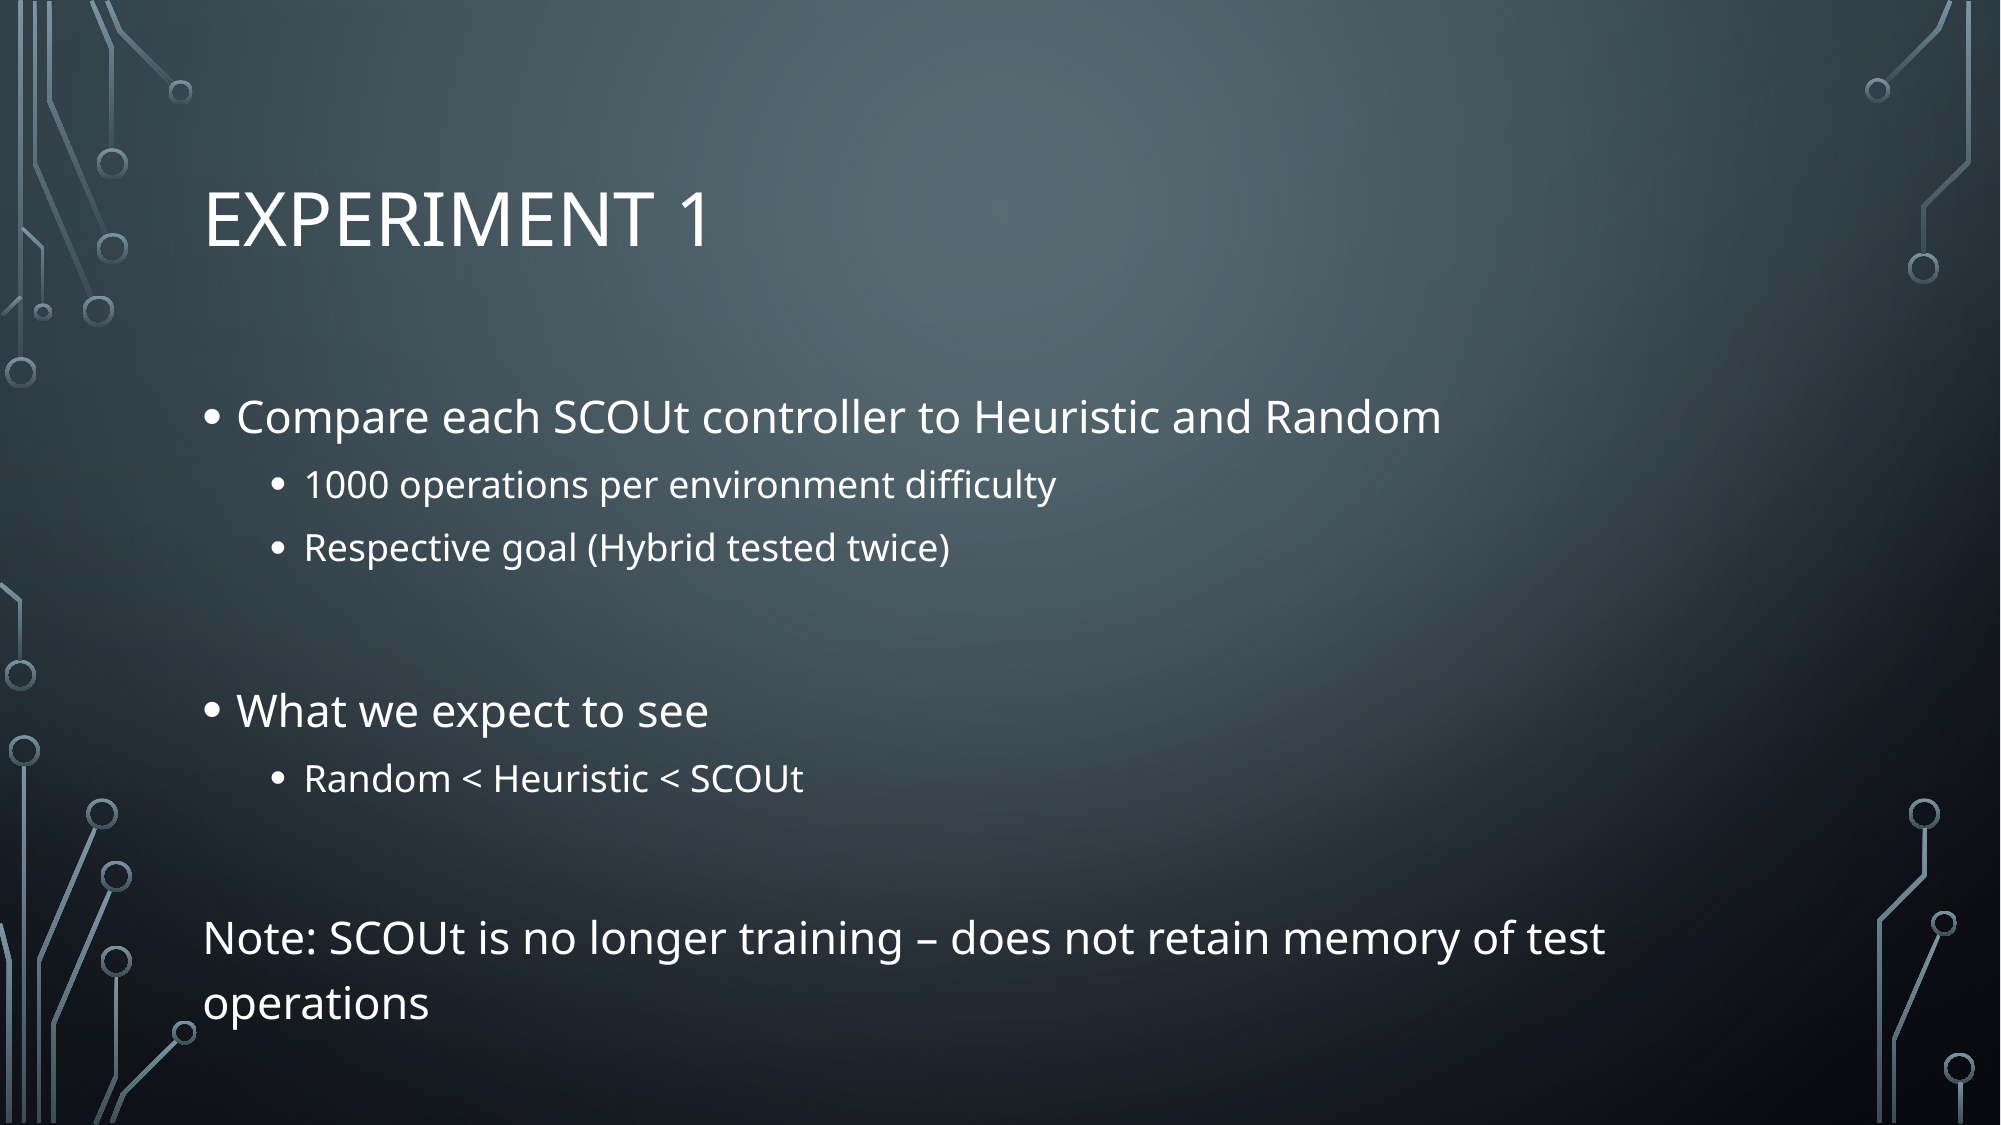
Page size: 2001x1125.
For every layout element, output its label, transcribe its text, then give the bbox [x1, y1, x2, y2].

title Experiment 1 [187, 101, 1813, 344]
list Compare each SCOUt controller to Heuristic and Random 1000 operations per environment difficulty Respective goal (Hybrid tested twice) What we expect to see Random < Heuristic < SCOUt Note: SCOUt is no longer training – does not retain memory of test operations [187, 370, 1813, 1037]
